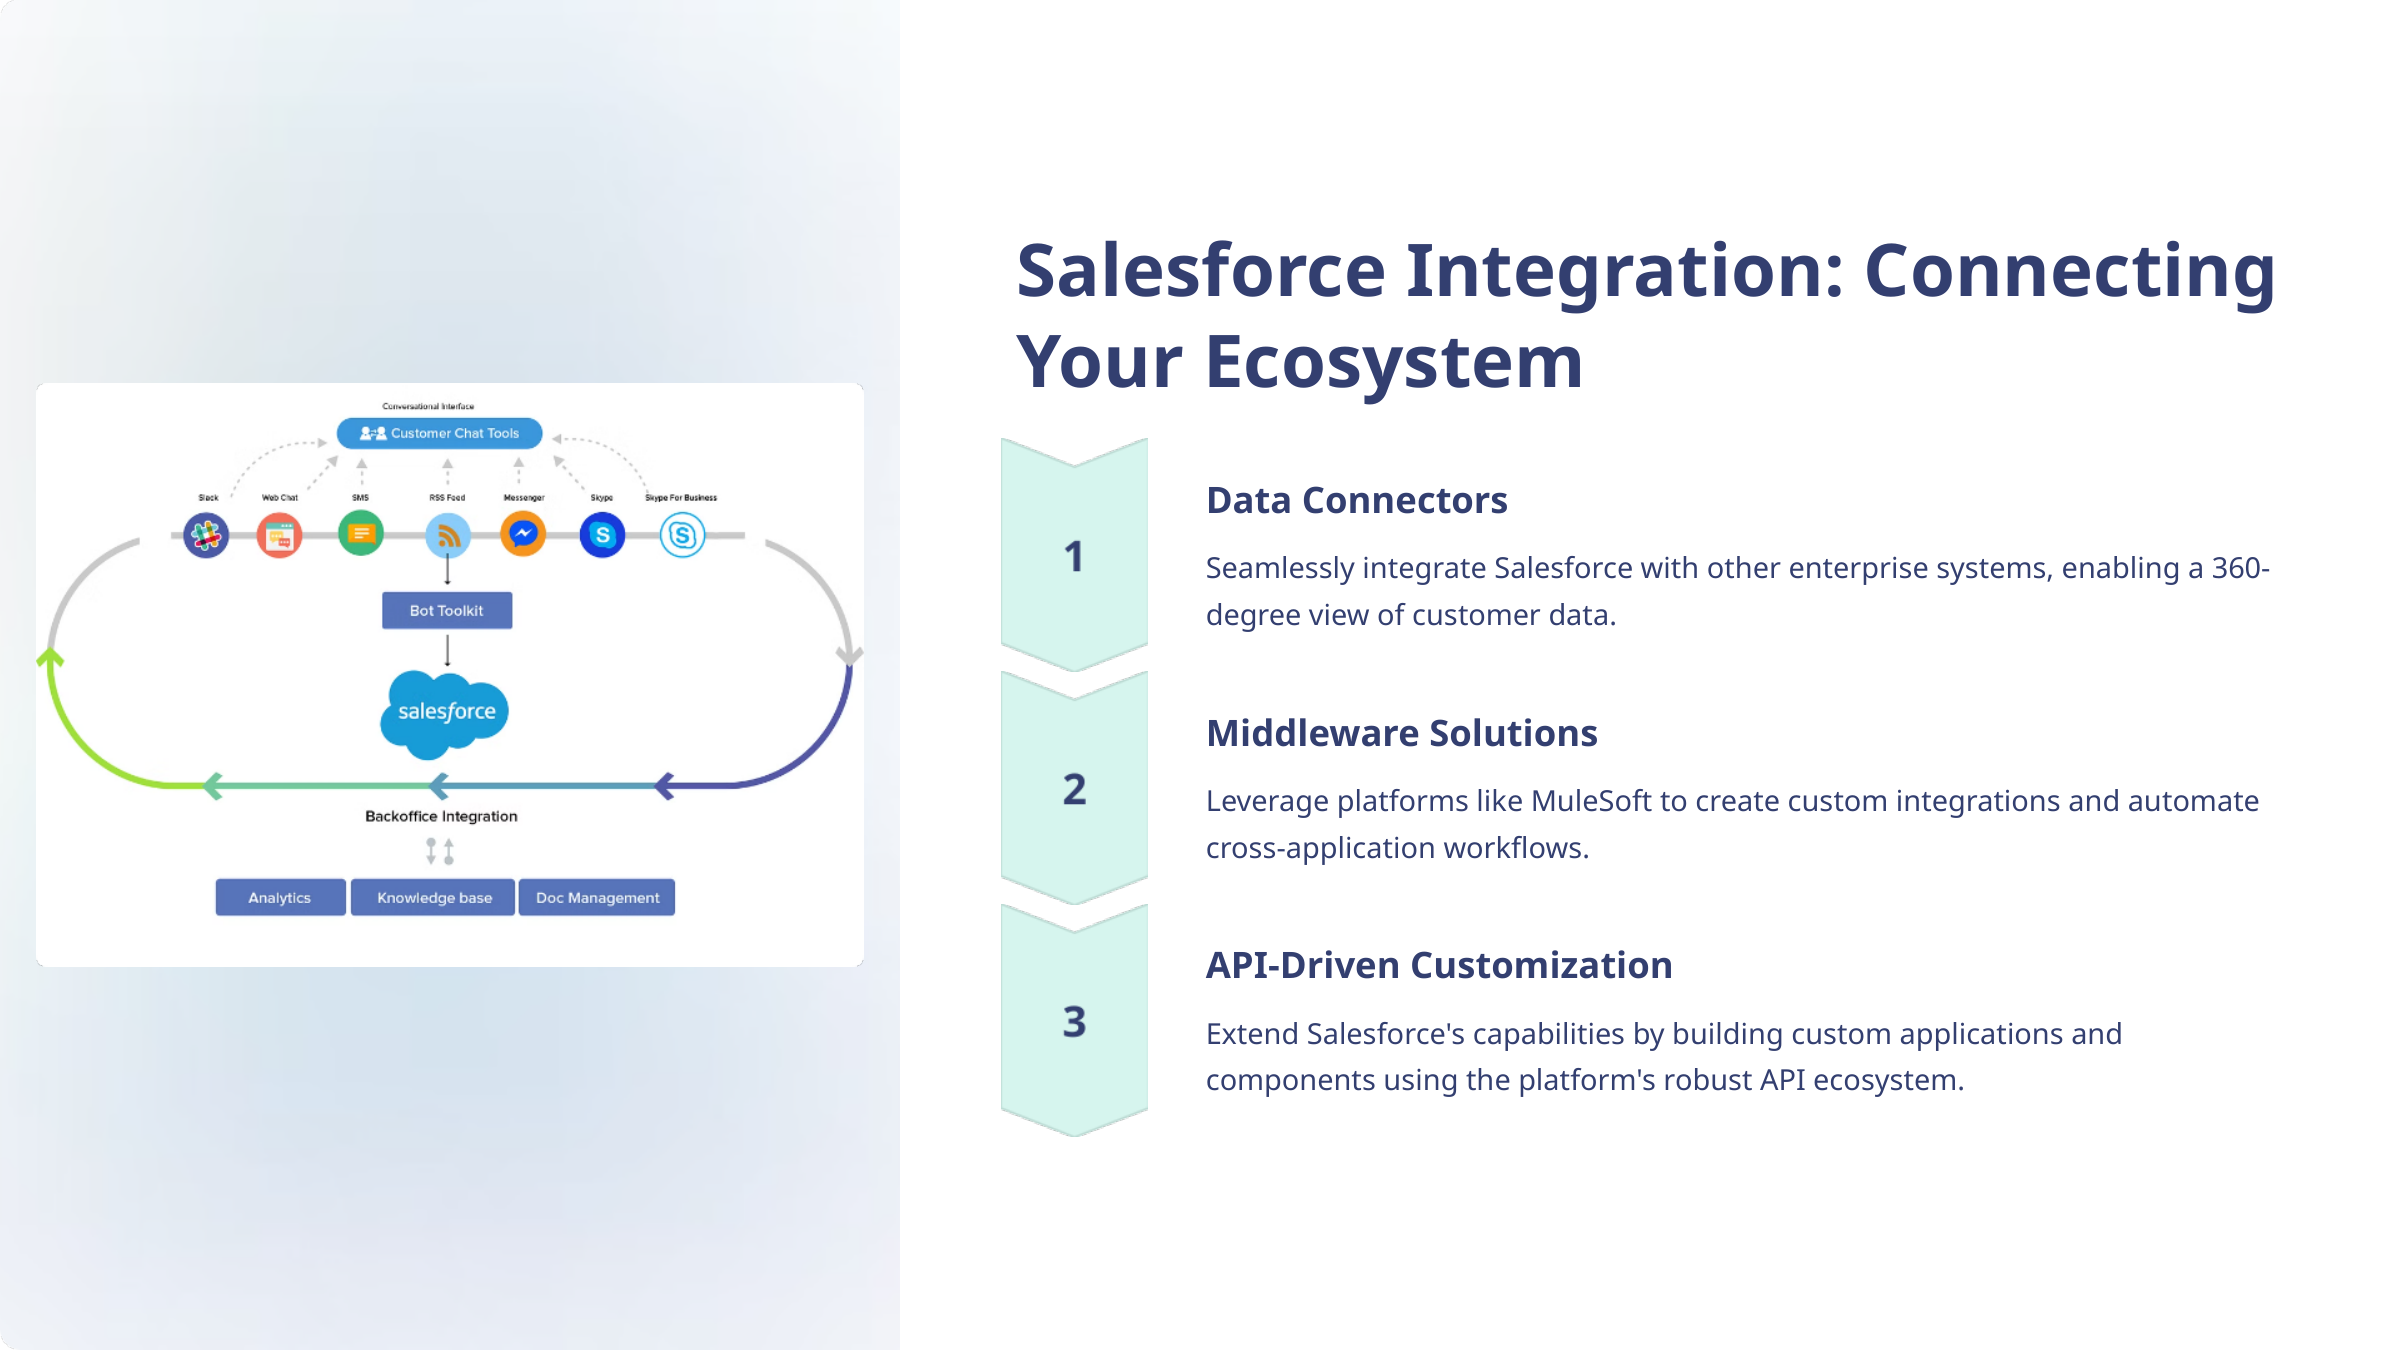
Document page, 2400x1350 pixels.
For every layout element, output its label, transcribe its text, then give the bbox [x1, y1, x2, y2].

text_box Seamlessly integrate Salesforce with other enterprise systems, enabling a 360-degree view of customer data. [1191, 530, 2299, 624]
text_box [900, 0, 2400, 1350]
text_box Data Connectors [1191, 467, 1586, 514]
picture [1001, 438, 1148, 1137]
text_box Extend Salesforce's capabilities by building custom applications and components using the platform's robust API ecosystem. [1191, 996, 2299, 1090]
text_box Middleware Solutions [1191, 700, 1688, 746]
text_box Salesforce Integration: Connecting Your Ecosystem [1001, 212, 2299, 395]
picture [0, 0, 900, 1350]
text_box Leverage platforms like MuleSoft to create custom integrations and automate cross-application workflows. [1191, 763, 2299, 857]
text_box API-Driven Customization [1191, 933, 1778, 979]
